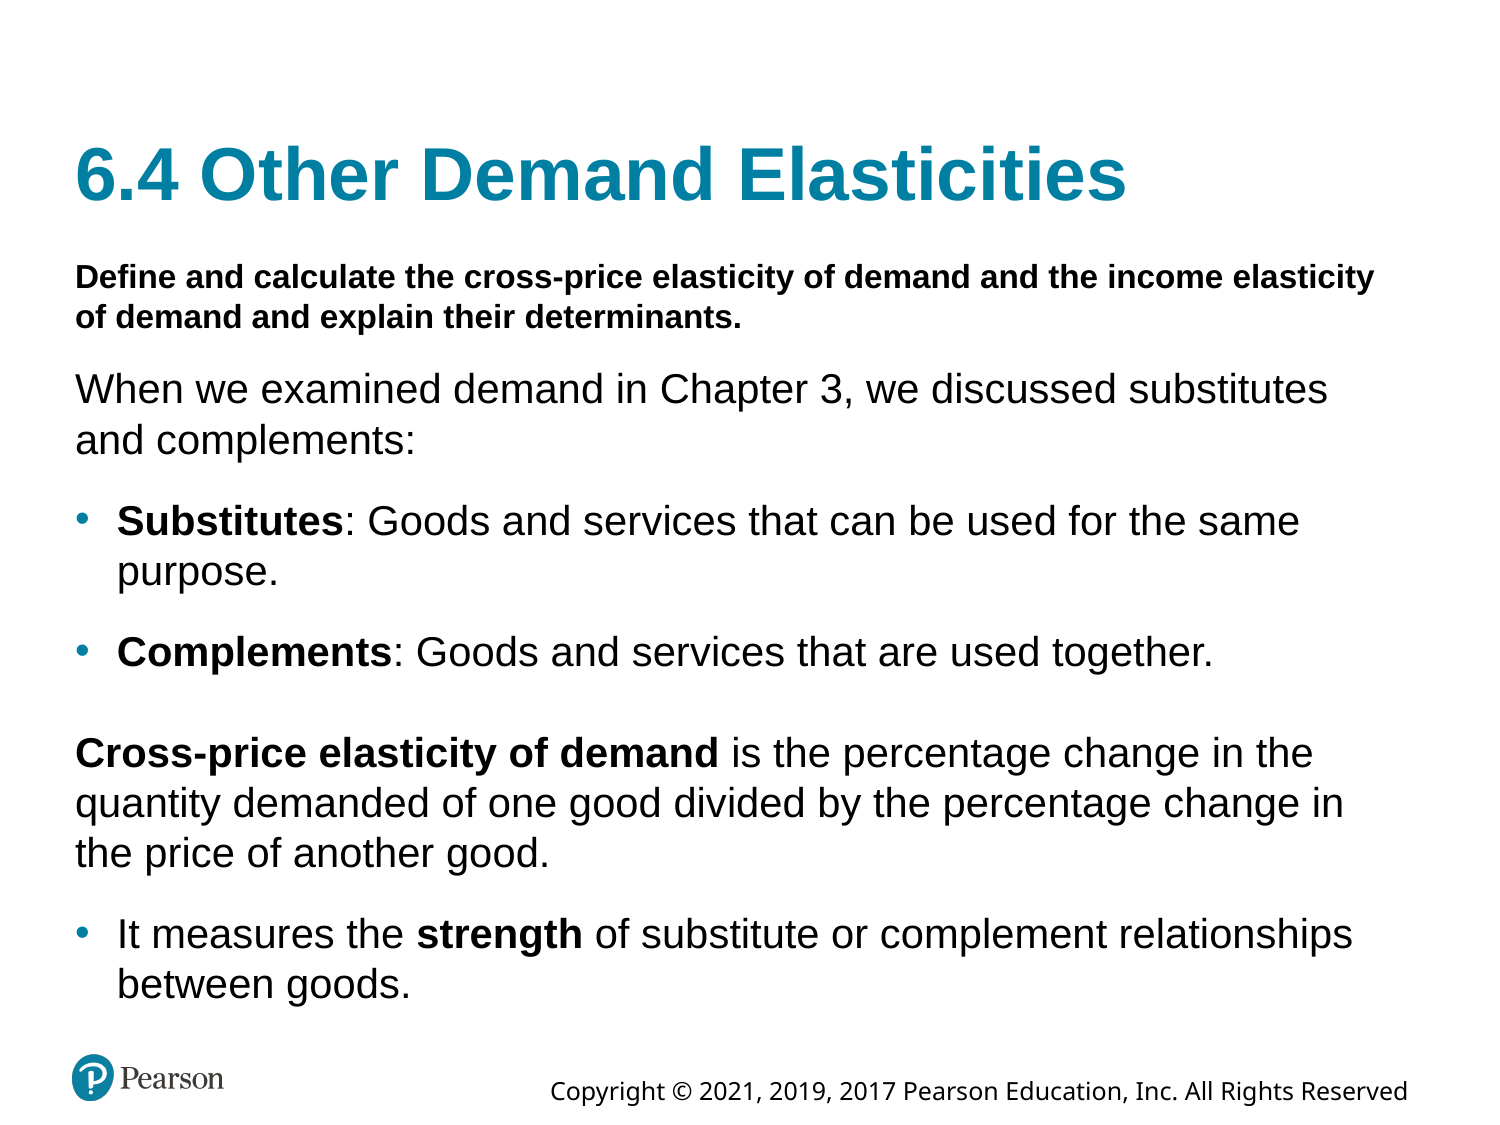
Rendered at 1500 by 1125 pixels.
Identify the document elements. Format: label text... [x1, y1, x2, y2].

list Cross-price elasticity of demand is the percentage change in the quantity demanded of one good divided by the percentage change in the price of another good. It measures the strength of substitute or complement relationships between goods. [75, 725, 1403, 1033]
list Define and calculate the cross-price elasticity of demand and the income elasticity of demand and explain their determinants. [75, 255, 1414, 349]
picture [72, 1054, 88, 1070]
list When we examined demand in Chapter 3, we discussed substitutes and complements: Substitutes: Goods and services that can be used for the same purpose. Complements: Goods and services that are used together. [75, 362, 1403, 696]
picture [80, 1063, 106, 1088]
picture [72, 1087, 83, 1101]
picture [98, 1054, 224, 1101]
title 6.4 Other Demand Elasticities [75, 35, 1425, 216]
